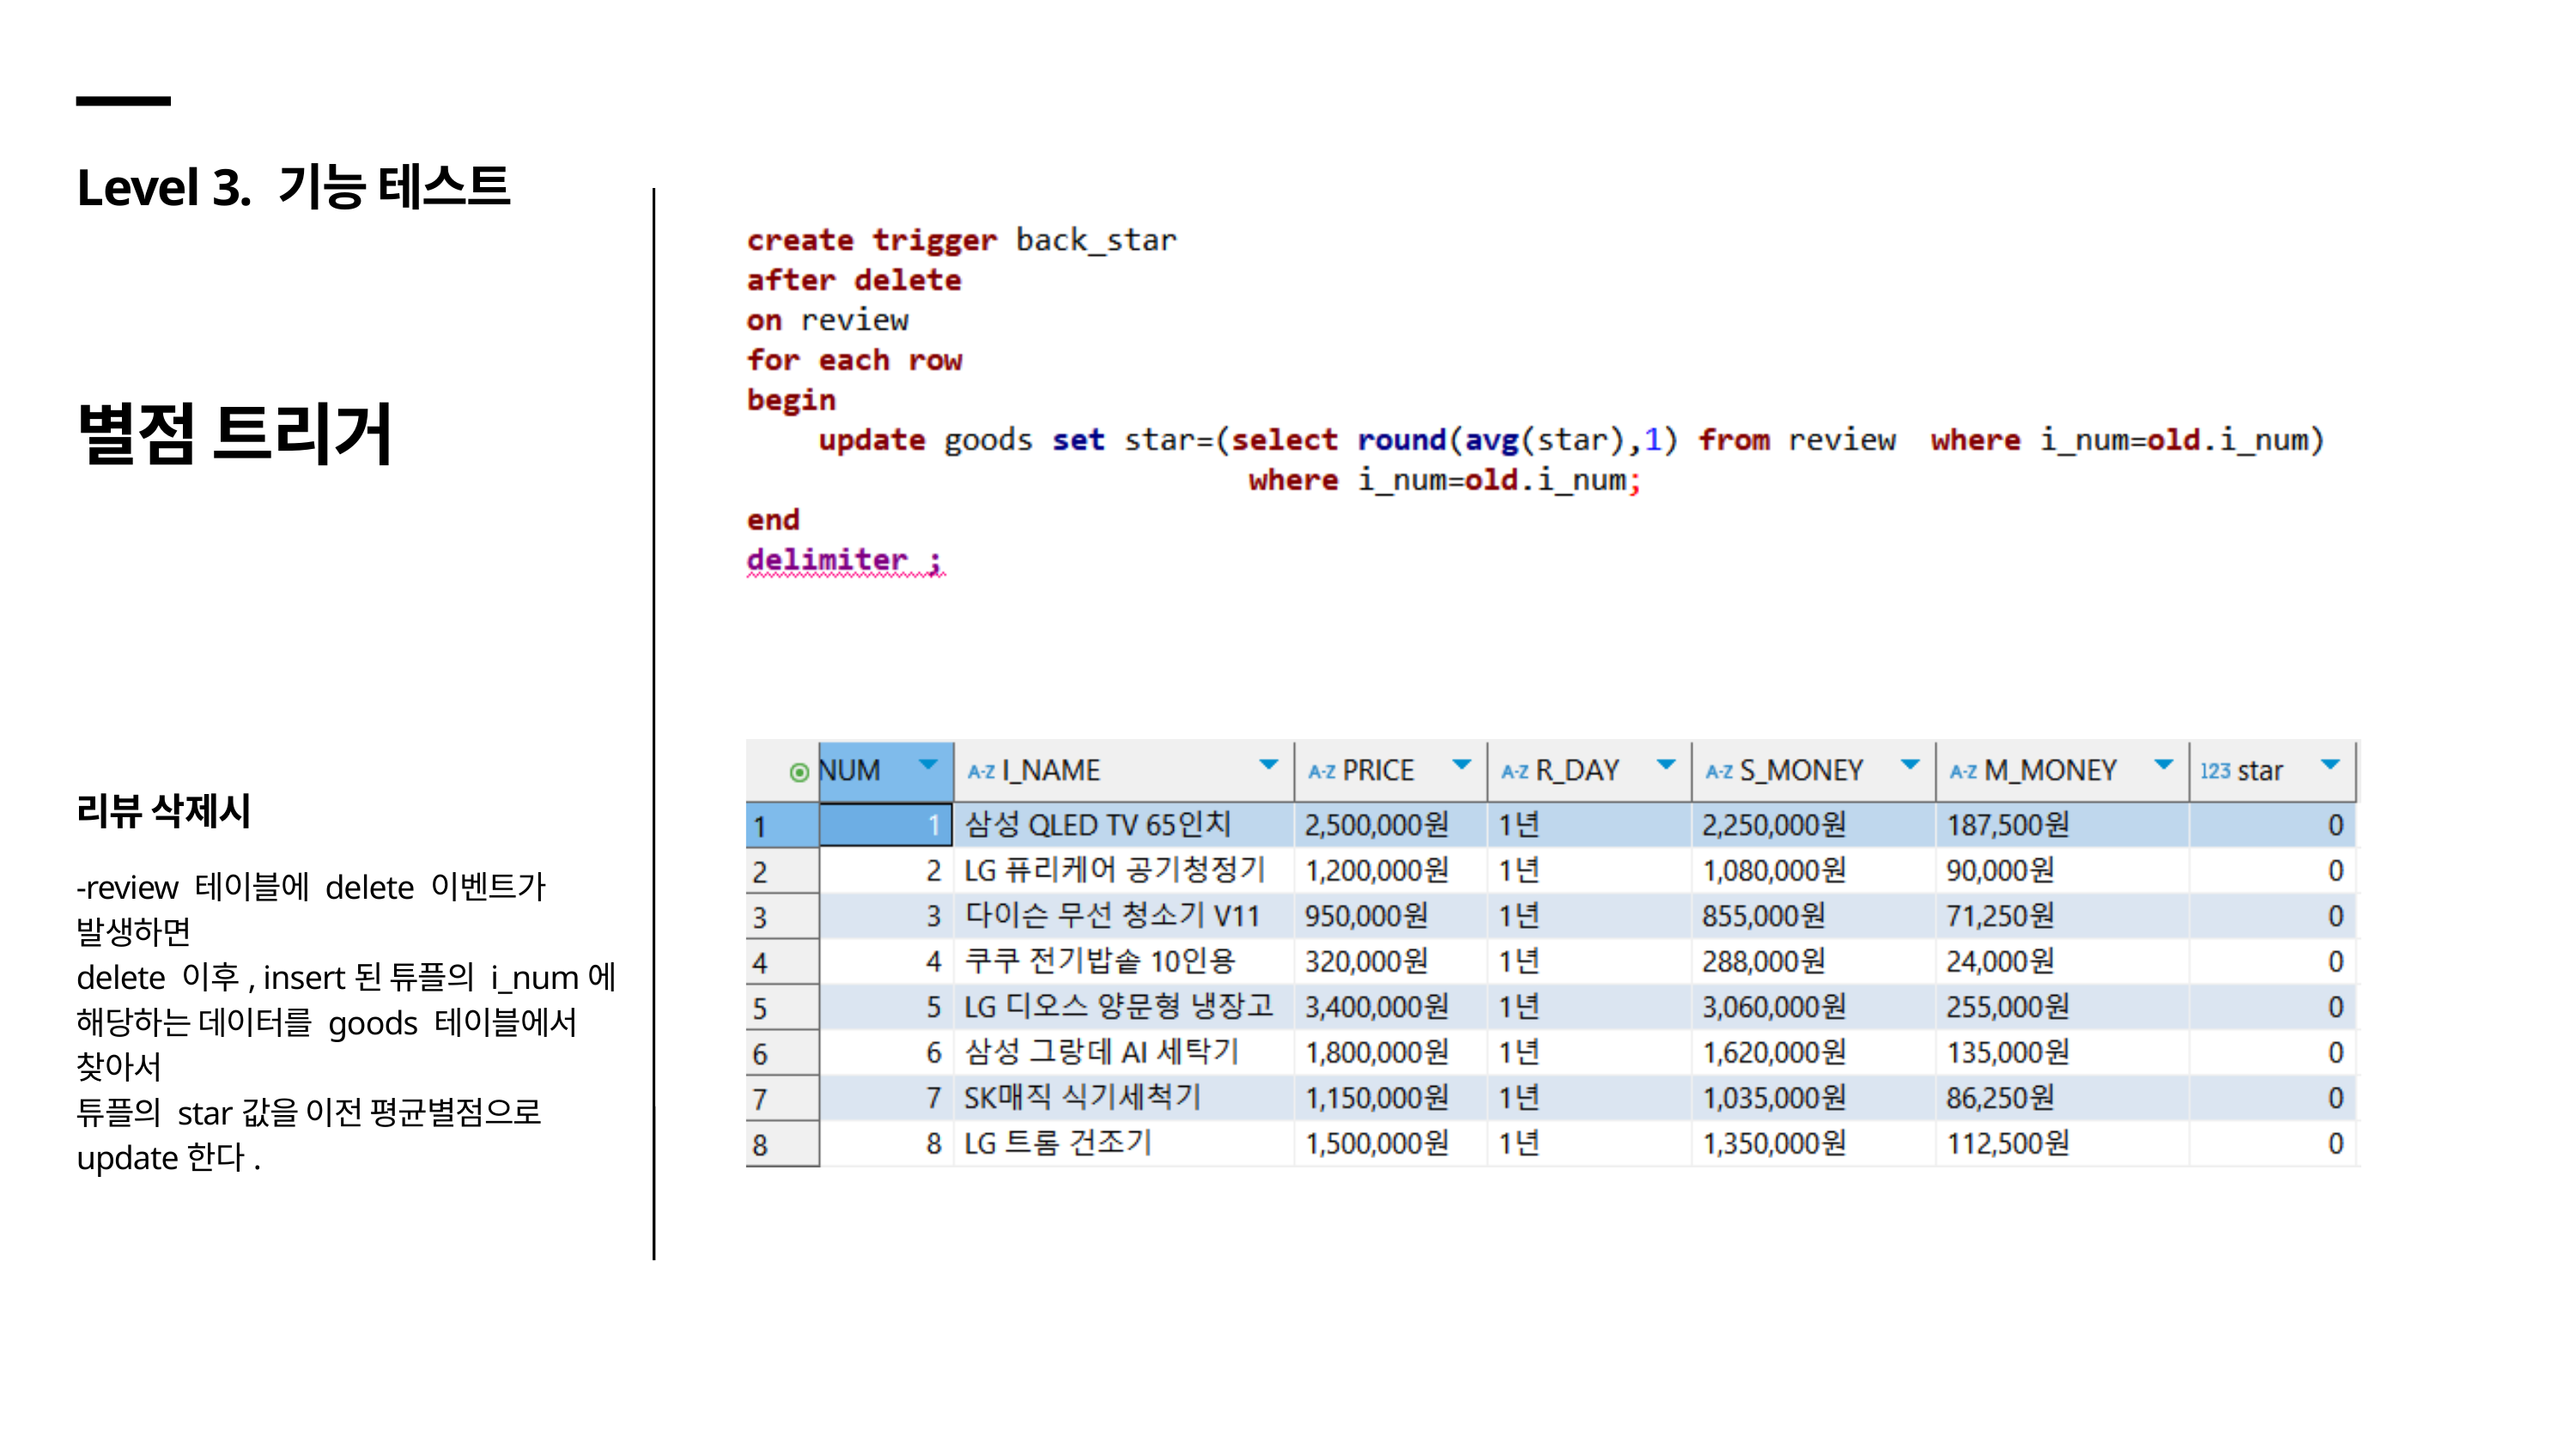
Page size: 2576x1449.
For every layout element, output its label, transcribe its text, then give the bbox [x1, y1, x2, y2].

text_box [745, 213, 2337, 592]
text_box 리뷰 삭제시 [76, 780, 653, 834]
text_box -review 테이블에 delete 이벤트가 발생하면 delete 이후, insert된 튜플의 i_num에 해당하는 데이터를 goods 테이블에서 찾아서 튜플의 star값을 이전 평균별점으로 update한다. [76, 860, 653, 1222]
text_box 별점 트리거 [76, 378, 790, 474]
text_box [745, 739, 2361, 1167]
text_box Level 3. 기능 테스트 [76, 145, 746, 215]
